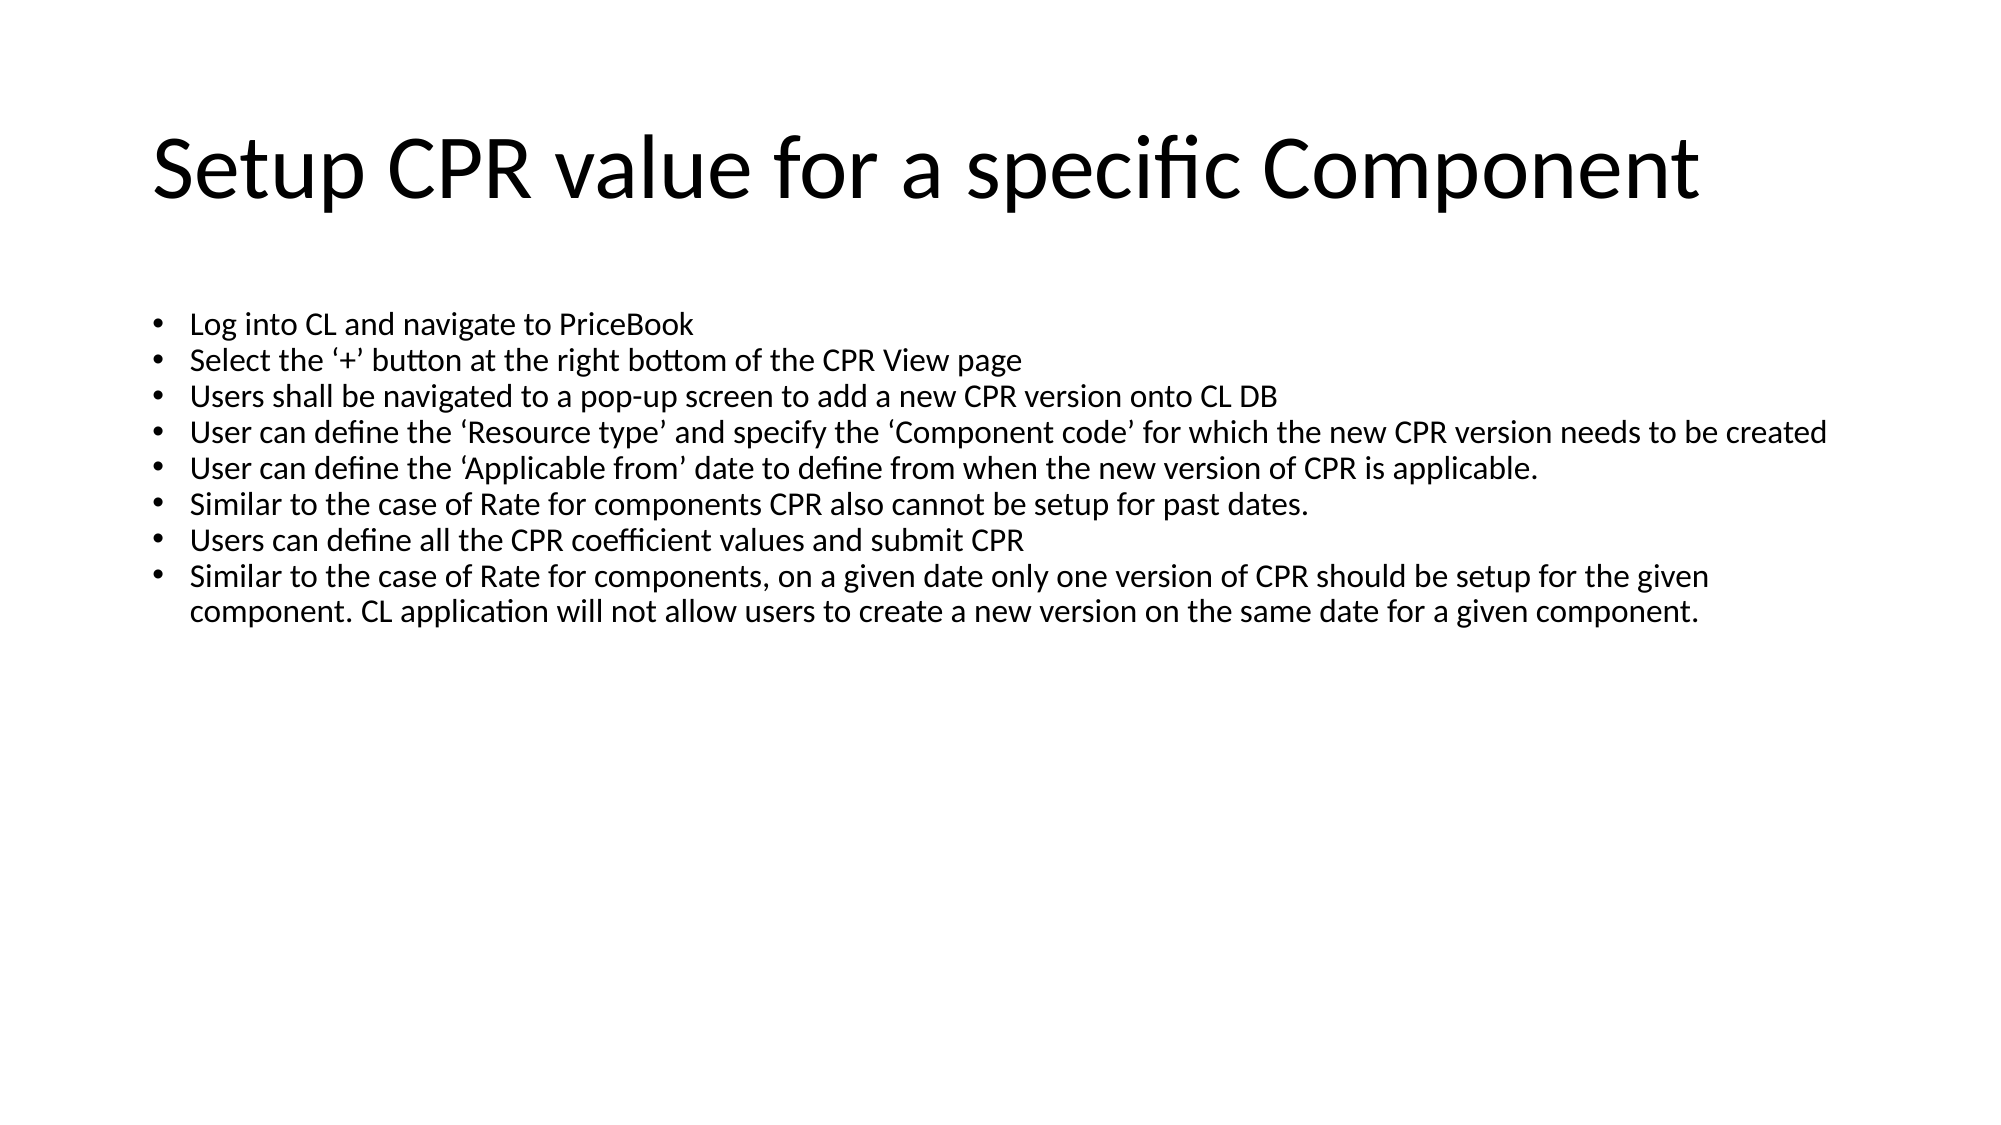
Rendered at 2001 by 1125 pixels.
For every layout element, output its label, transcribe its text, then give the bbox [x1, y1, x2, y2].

list Log into CL and navigate to PriceBook Select the ‘+’ button at the right bottom of the CPR View page Users shall be navigated to a pop-up screen to add a new CPR version onto CL DB User can define the ‘Resource type’ and specify the ‘Component code’ for which the new CPR version needs to be created User can define the ‘Applicable from’ date to define from when the new version of CPR is applicable. Similar to the case of Rate for components CPR also cannot be setup for past dates. Users can define all the CPR coefficient values and submit CPR Similar to the case of Rate for components, on a given date only one version of CPR should be setup for the given component. CL application will not allow users to create a new version on the same date for a given component. [137, 299, 1863, 1014]
title Setup CPR value for a specific Component [137, 59, 1863, 278]
